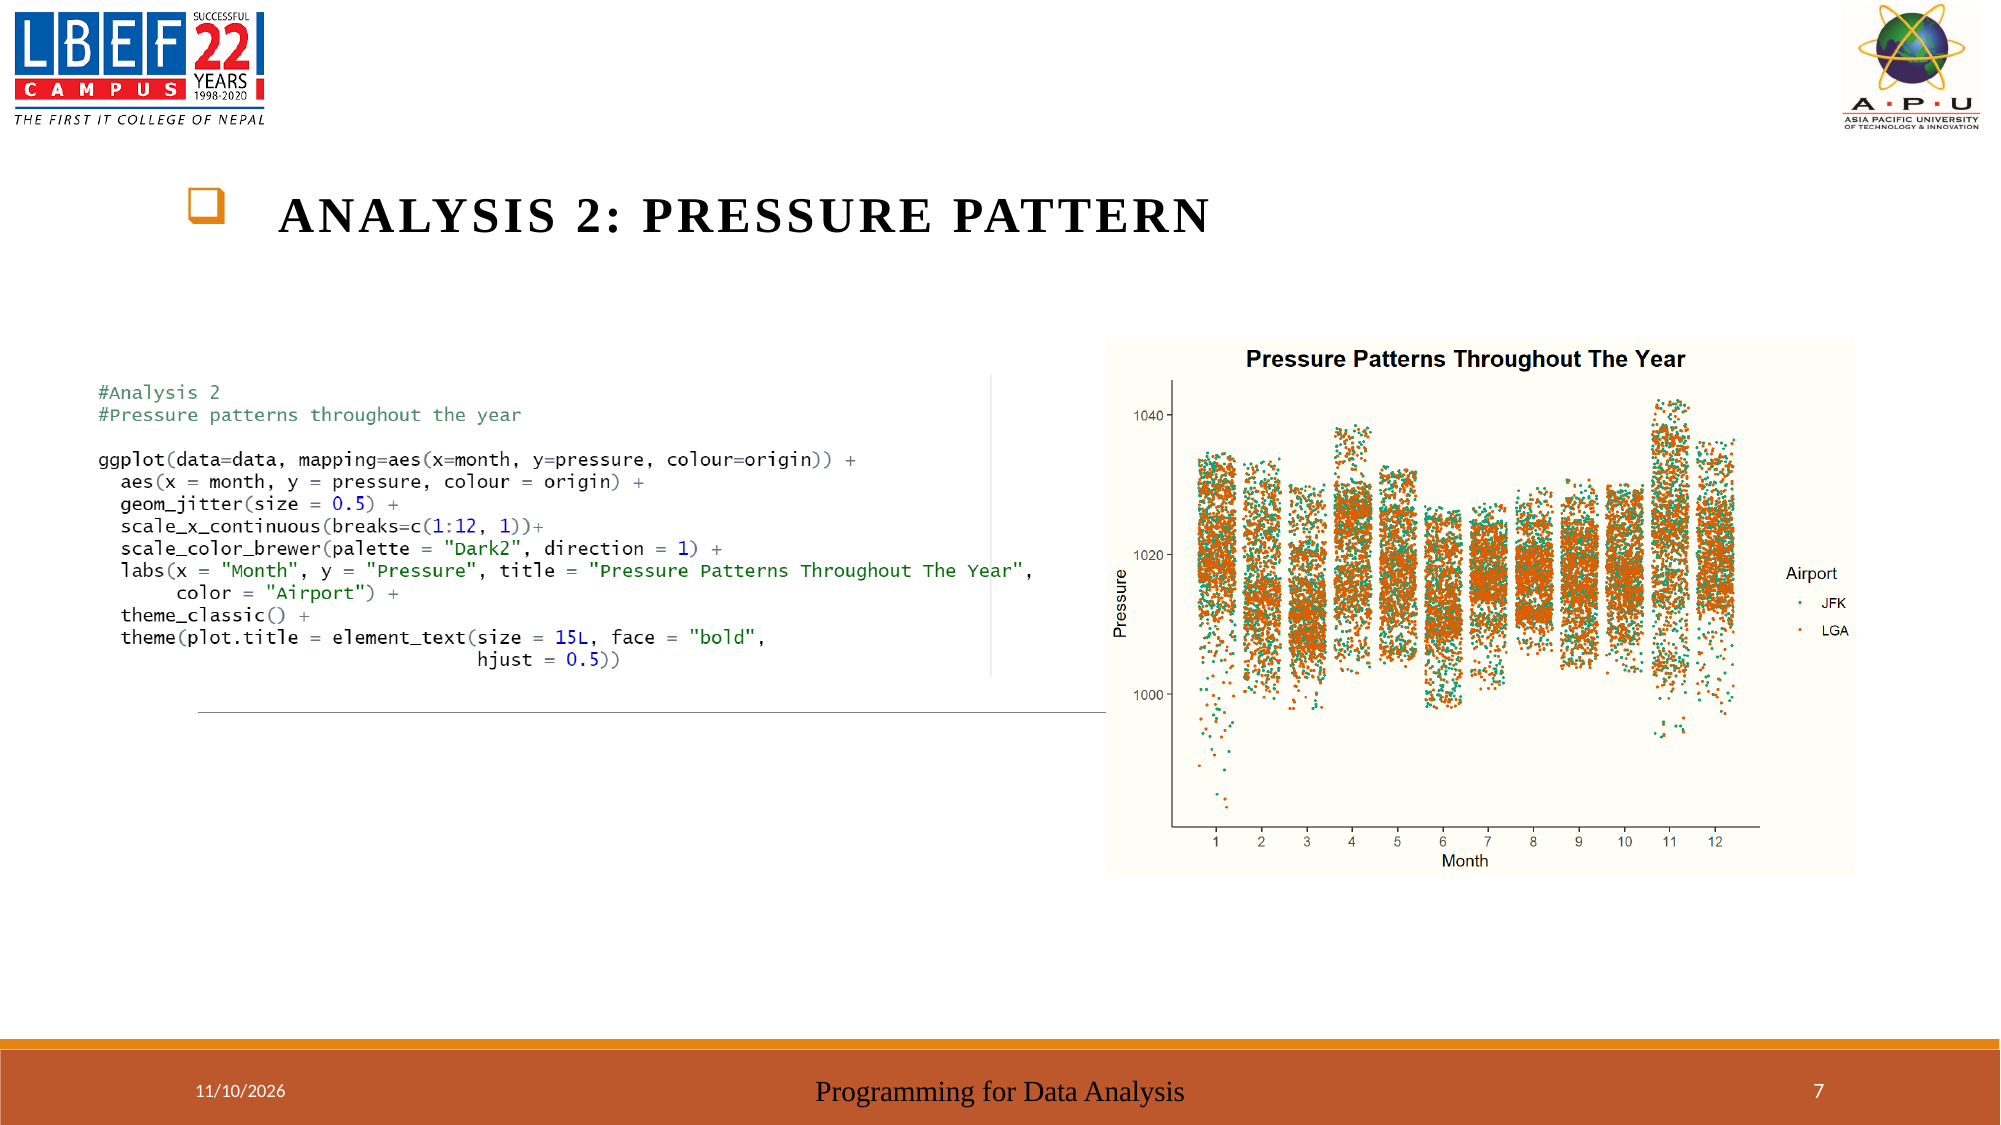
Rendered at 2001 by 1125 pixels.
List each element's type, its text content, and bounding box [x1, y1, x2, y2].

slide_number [180, 1059, 586, 1120]
footer Programming for Data Analysis [604, 1059, 1396, 1120]
subtitle Analysis 2: Pressure pattern [169, 181, 1811, 983]
picture [1106, 337, 1855, 877]
picture [96, 375, 1035, 677]
slide_number 7 [1624, 1059, 1840, 1120]
picture [1841, 4, 1981, 129]
picture [3, 0, 275, 133]
